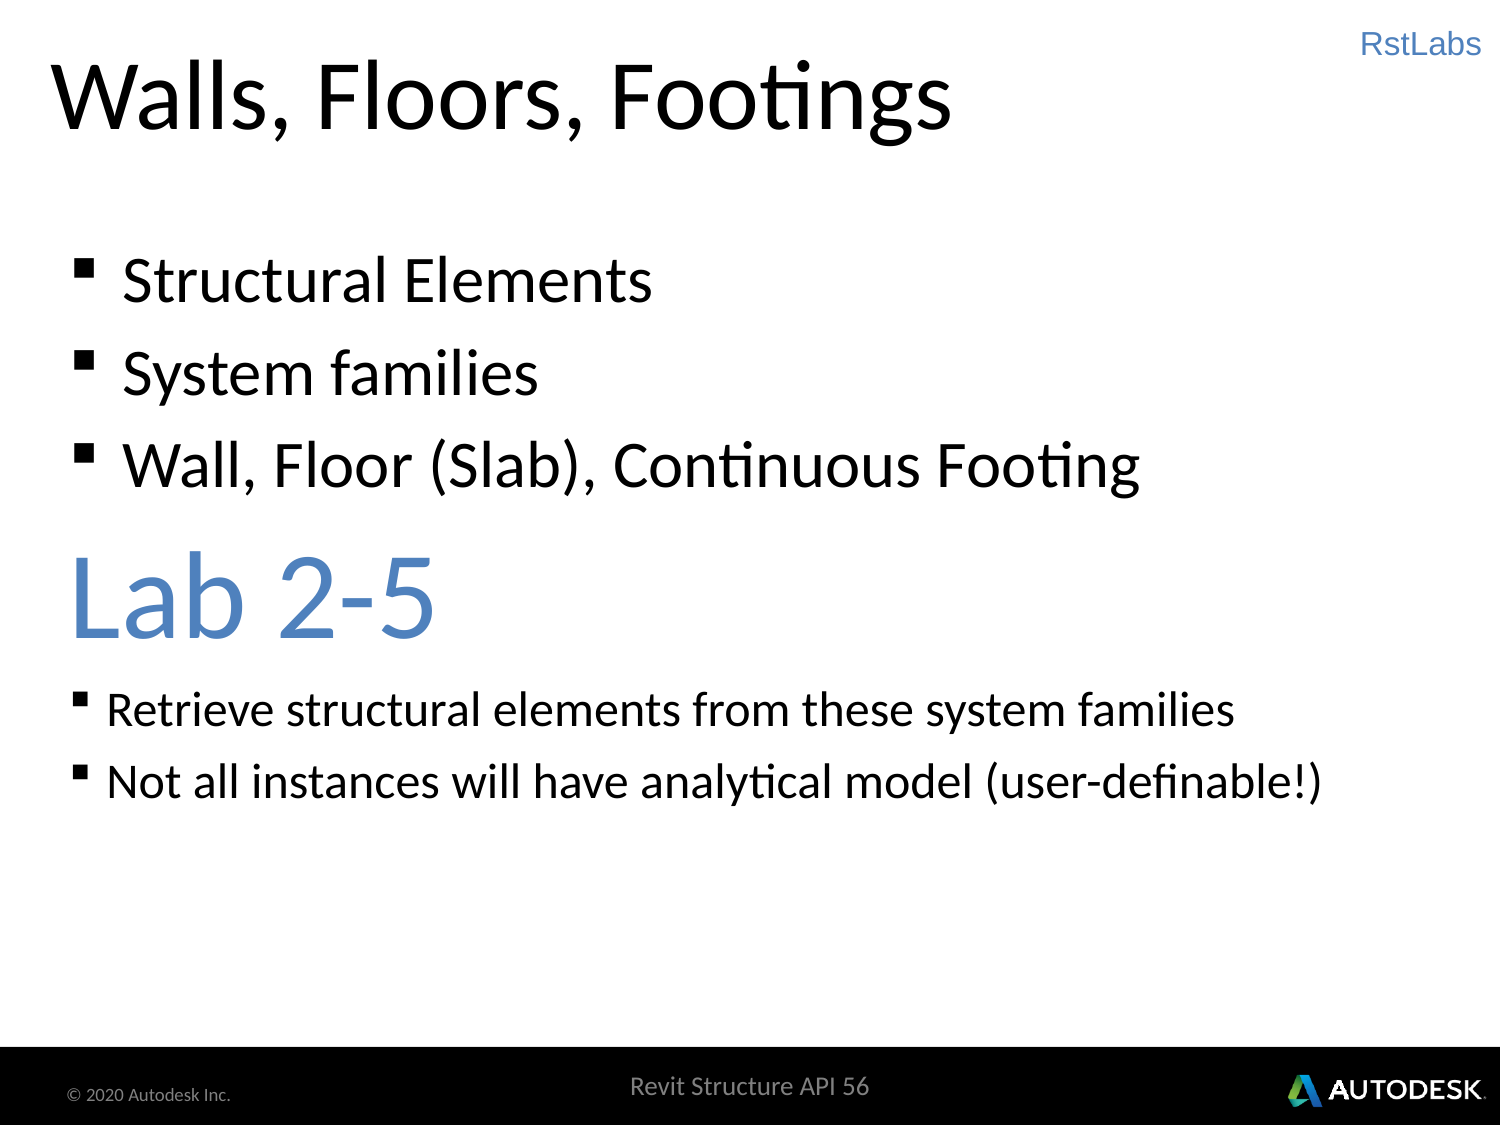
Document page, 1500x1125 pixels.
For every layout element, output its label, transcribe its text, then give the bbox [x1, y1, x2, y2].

title Walls, Floors, Footings [35, 22, 1336, 210]
text_box RstLabs [1151, 22, 1483, 63]
picture [0, 1046, 1500, 1125]
list Structural Elements System families Wall, Floor (Slab), Continuous Footing Lab 2-5 Retrieve structural elements from these system families Not all instances will have analytical model (user-definable!) [35, 228, 1472, 1000]
